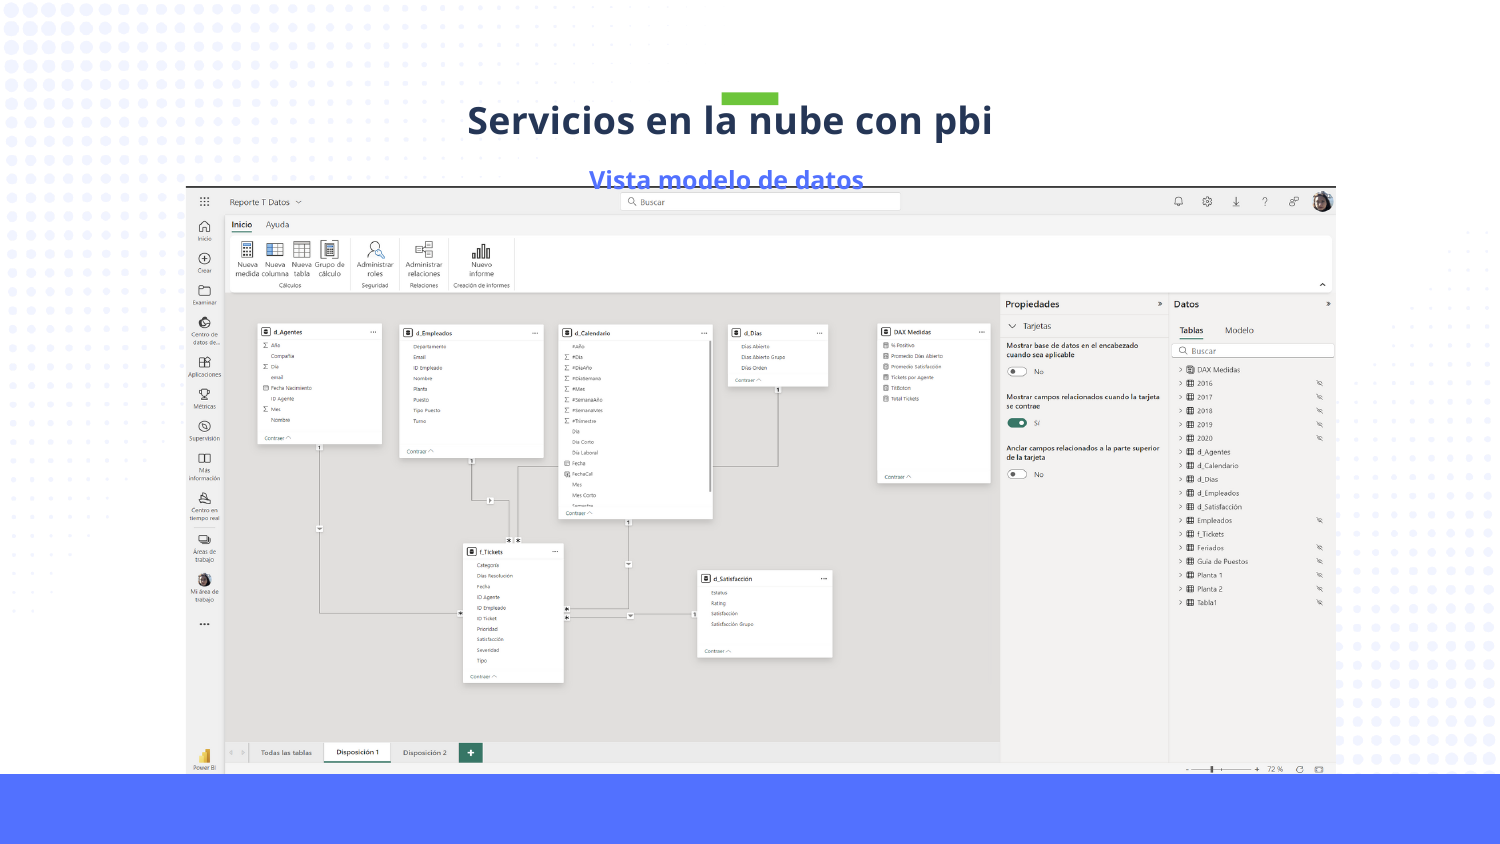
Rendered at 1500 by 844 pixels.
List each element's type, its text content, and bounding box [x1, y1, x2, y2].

text_box Servicios en la nube con pbi [338, 105, 1134, 142]
text_box Vista modelo de datos [217, 142, 1243, 195]
text_box [185, 186, 1336, 772]
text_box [0, 773, 1500, 844]
picture [0, 0, 1500, 773]
text_box [721, 92, 779, 106]
